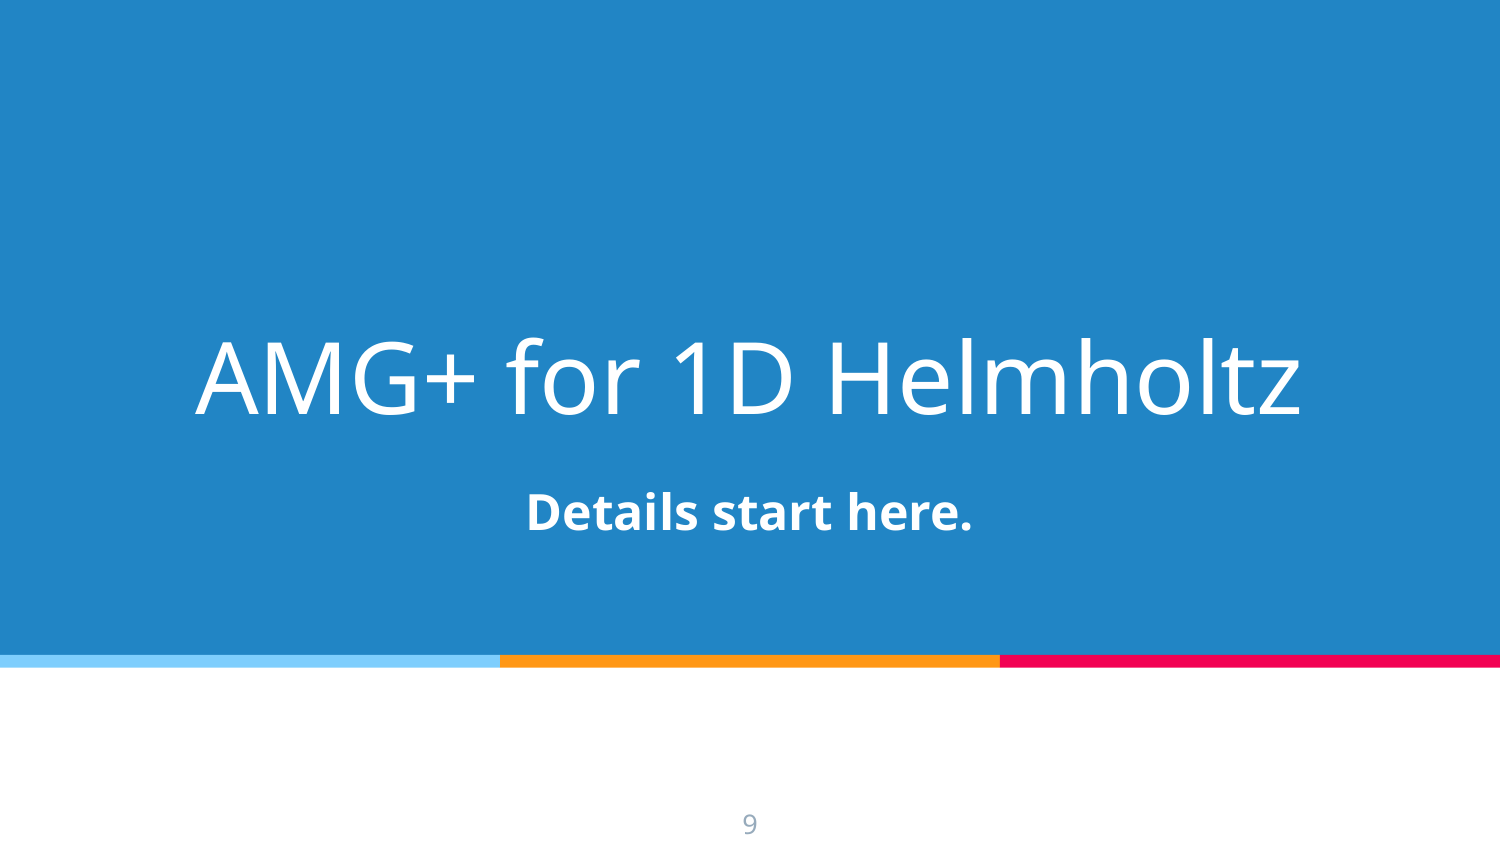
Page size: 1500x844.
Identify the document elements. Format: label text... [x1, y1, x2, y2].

title AMG+ for 1D Helmholtz [112, 259, 1388, 450]
subtitle Details start here. [112, 465, 1388, 595]
slide_number 9 [0, 792, 1500, 844]
